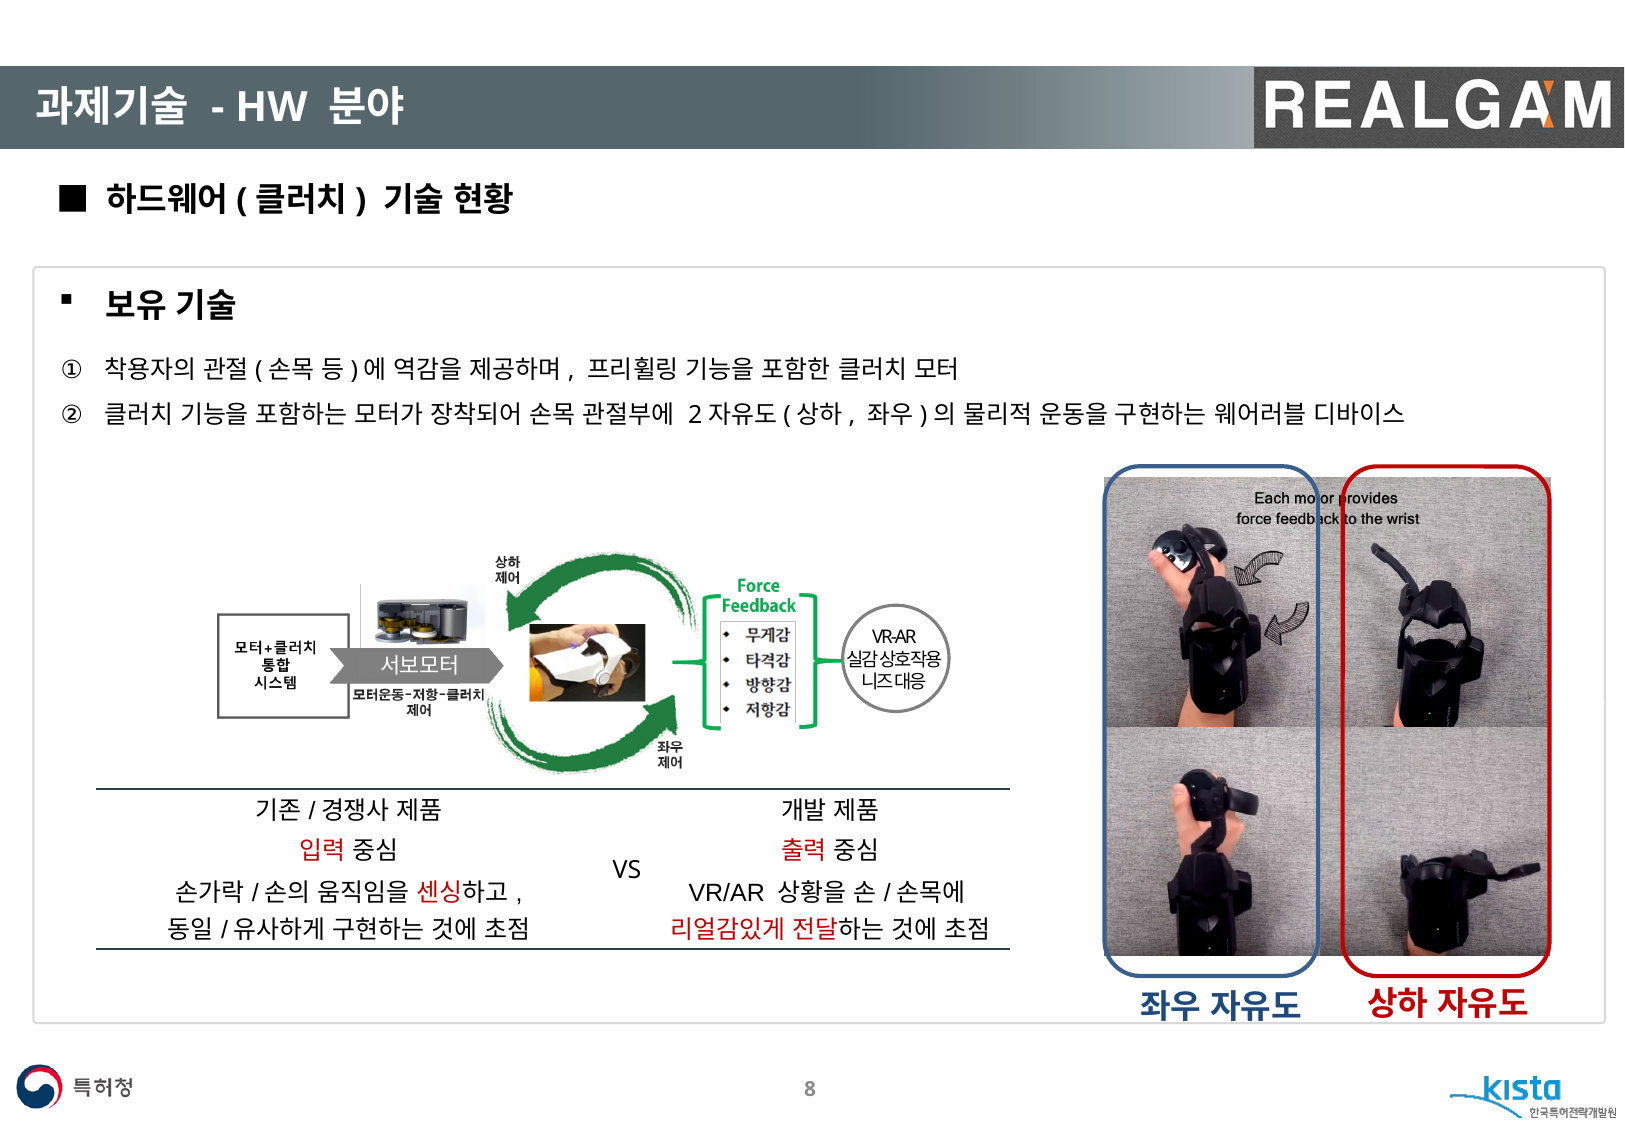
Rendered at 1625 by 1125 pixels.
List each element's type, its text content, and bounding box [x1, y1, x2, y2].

table_cell 손가락/손의 움직임을 센싱하고, 동일/유사하게 구현하는 것에 초점 [96, 869, 603, 948]
picture [1489, 1076, 1616, 1118]
table_header 개발 제품 [651, 790, 1010, 829]
picture [10, 1058, 141, 1116]
text_box ■ 하드웨어(클러치) 기술 현황 [41, 172, 1096, 223]
picture [1104, 477, 1552, 956]
picture [1254, 67, 1625, 148]
picture [1449, 1076, 1516, 1118]
table_cell 출력 중심 [651, 829, 1010, 869]
text_box [1110, 964, 1312, 979]
text_box 보유 기술 [44, 278, 745, 329]
text_box 착용자의 관절(손목 등)에 역감을 제공하며, 프리휠링 기능을 포함한 클러치 모터 클러치 기능을 포함하는 모터가 장착되어 손목 관절부에 2자유도(상하, 좌우)의 물리적 운동을 구현하는 웨어러블 디바이스 [45, 331, 1509, 436]
table_cell VR/AR 상황을 손/손목에 리얼감있게 전달하는 것에 초점 [651, 869, 1010, 948]
text_box 상하 자유도 [1352, 977, 1516, 1028]
text_box [1348, 964, 1545, 979]
text_box [1112, 464, 1310, 476]
list 과제기술 - HW 분야 [20, 72, 1533, 144]
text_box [209, 536, 958, 778]
table_header VS [603, 790, 651, 948]
table_header 기존/경쟁사 제품 [96, 790, 603, 829]
text_box 좌우 자유도 [1125, 979, 1289, 1030]
table_cell 입력 중심 [96, 829, 603, 869]
text_box [33, 267, 1606, 1024]
text_box [1350, 464, 1542, 476]
